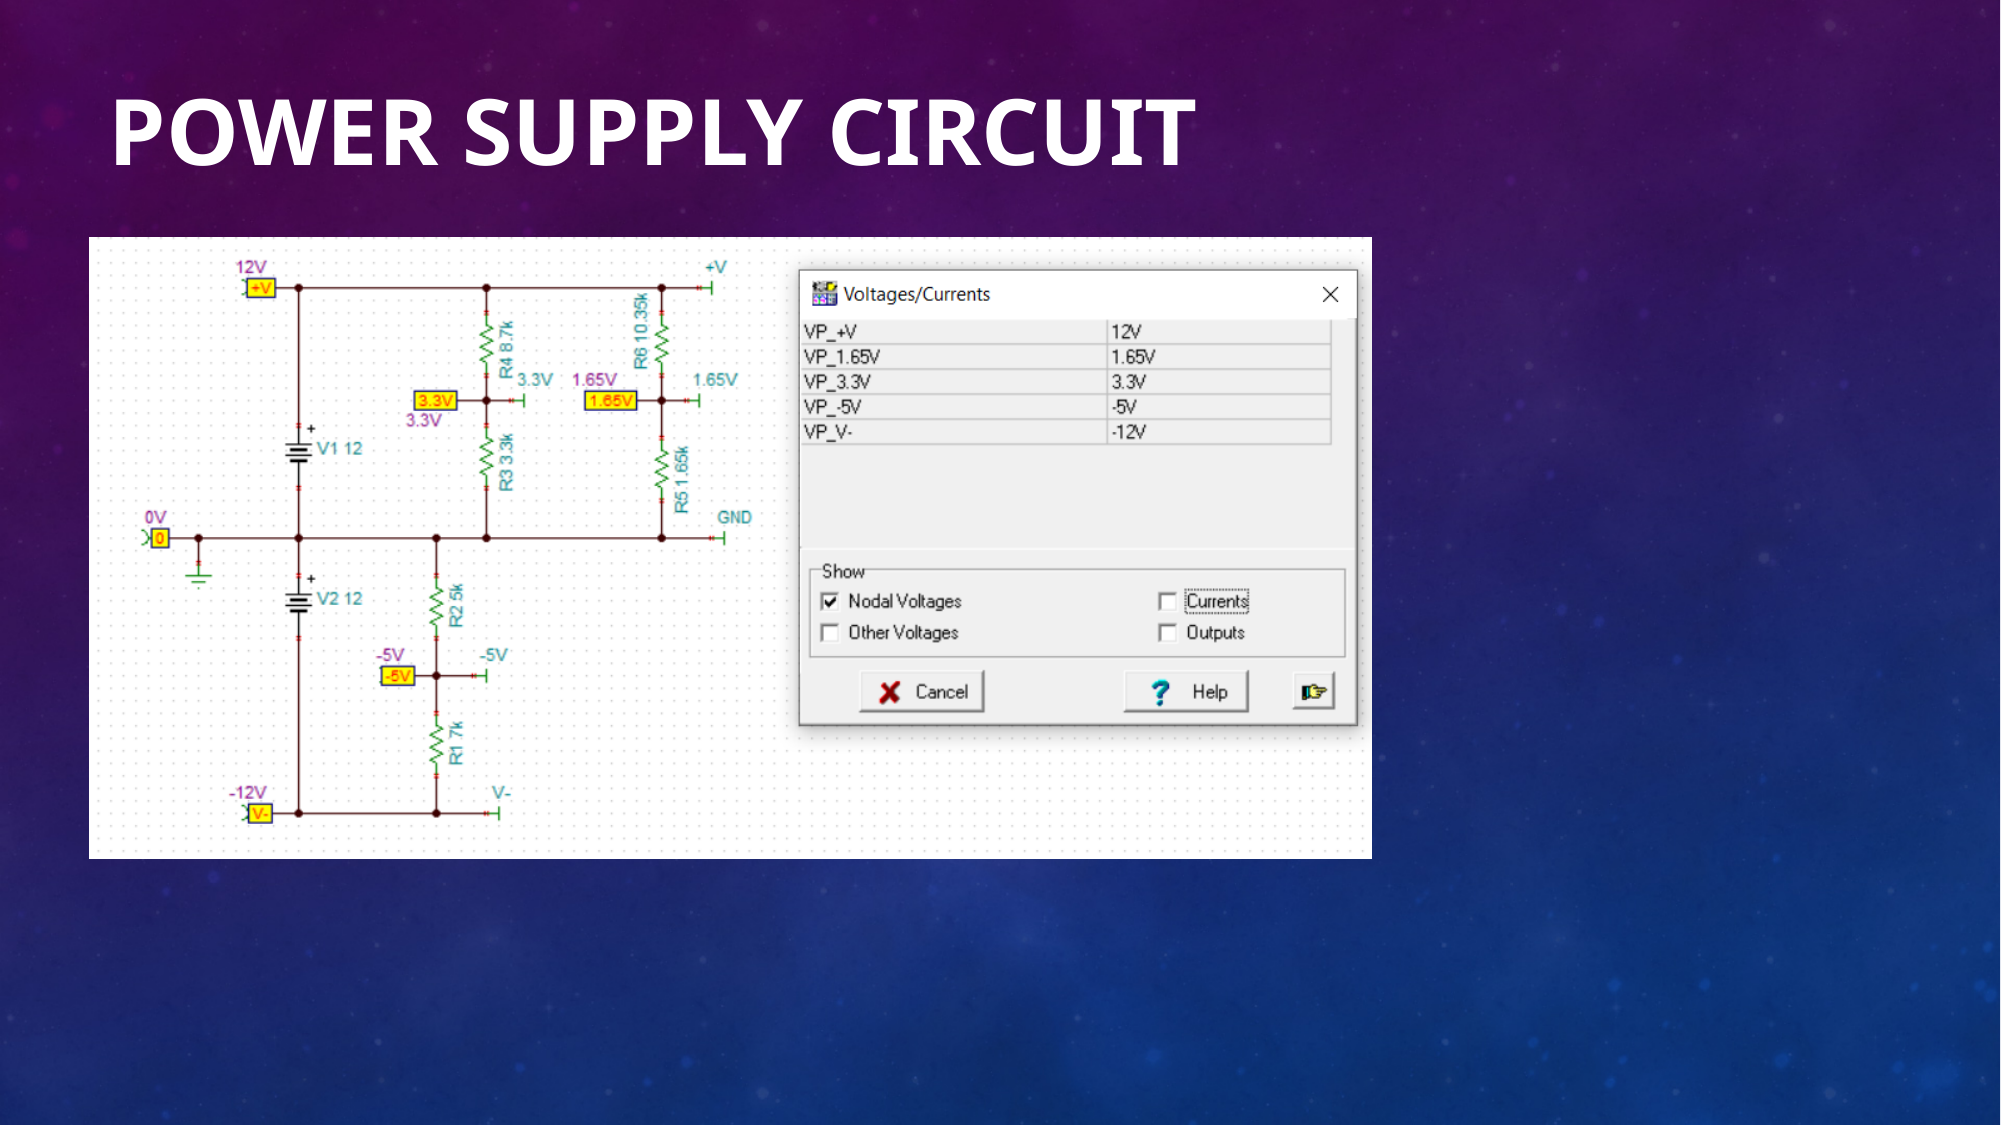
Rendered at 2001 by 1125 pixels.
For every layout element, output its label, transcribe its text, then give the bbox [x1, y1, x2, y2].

title Power Supply Circuit [89, 54, 1954, 181]
picture [0, 0, 2001, 1125]
